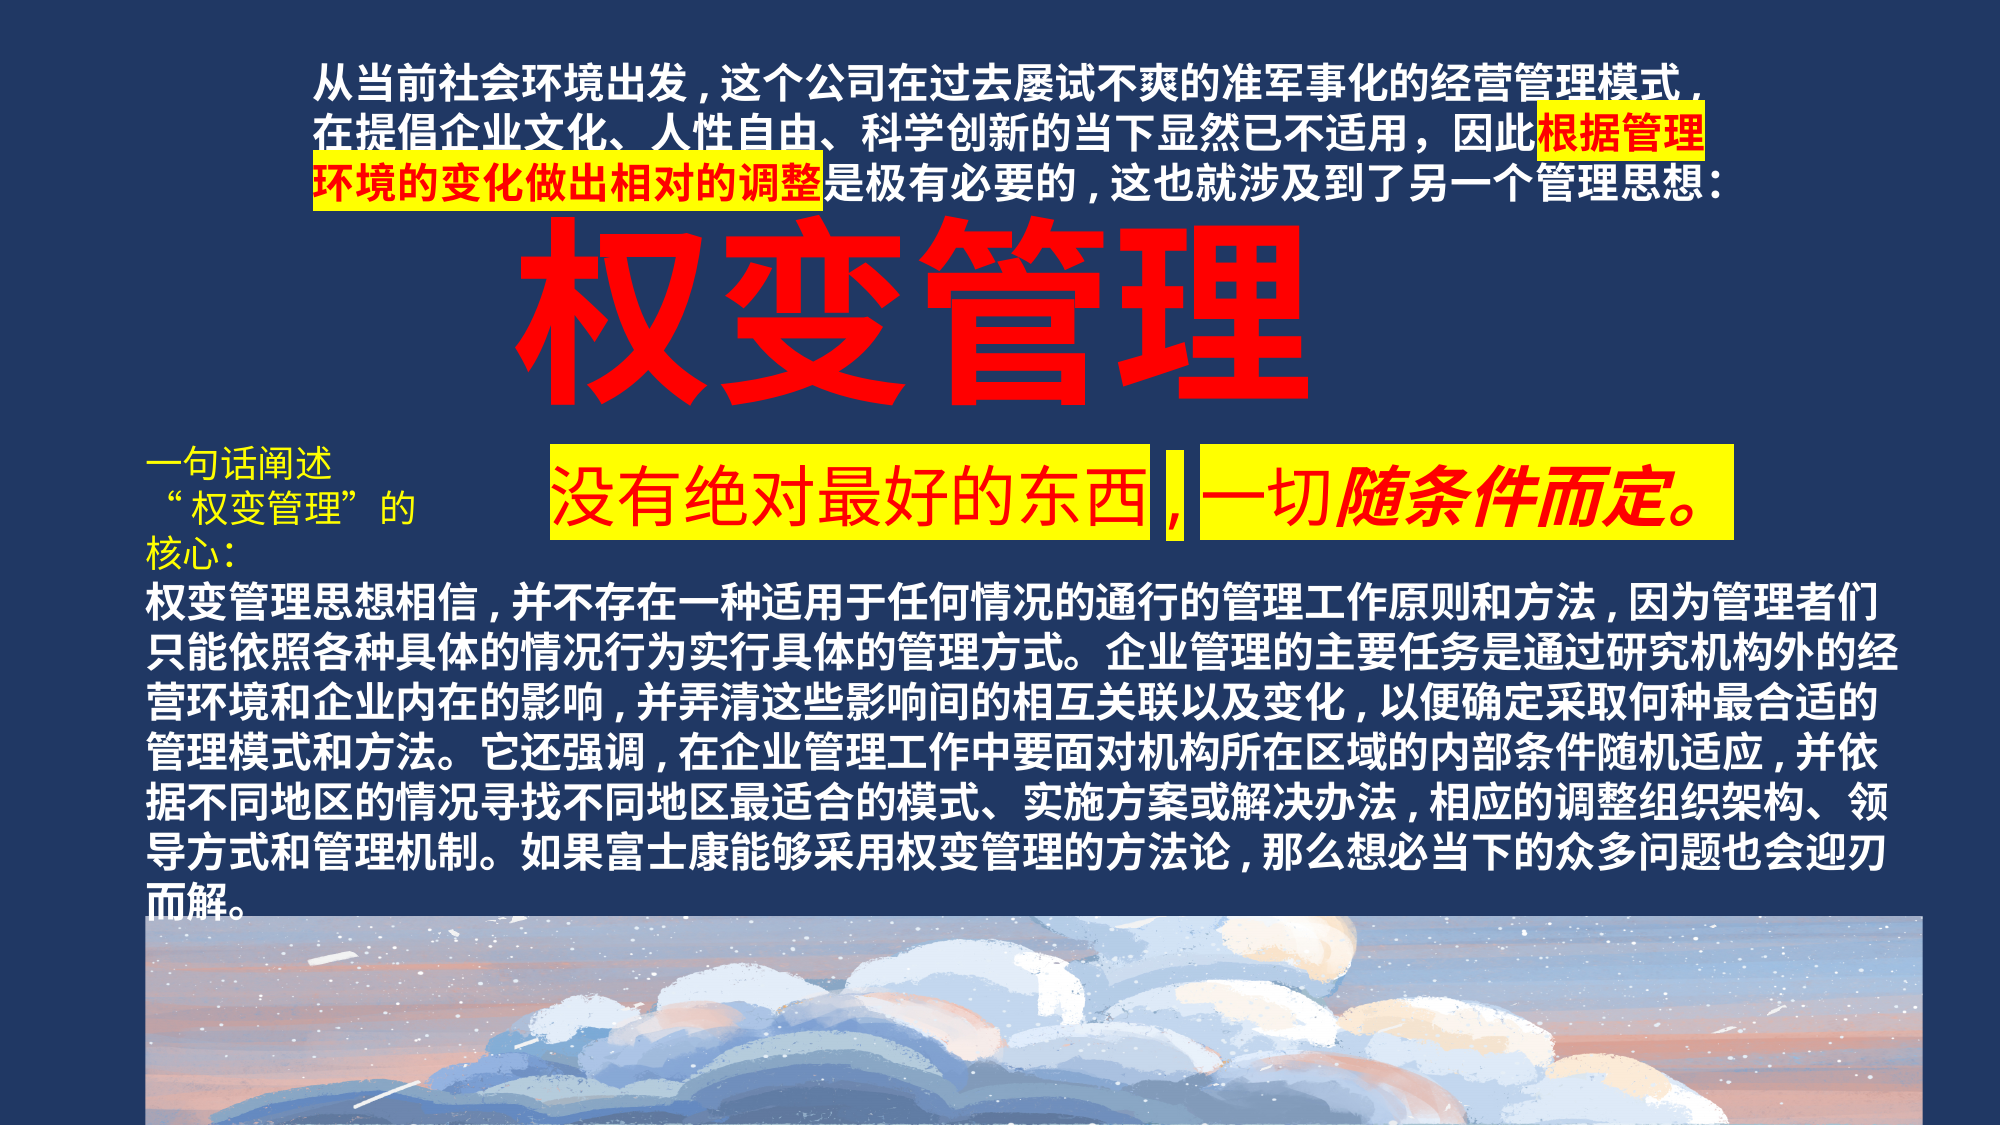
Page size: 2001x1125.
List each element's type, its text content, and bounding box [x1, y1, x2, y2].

picture [145, 915, 1923, 1125]
text_box 权变管理 [421, 180, 1530, 436]
text_box 权变管理思想相信,并不存在一种适用于任何情况的通行的管理工作原则和方法,因为管理者们只能依照各种具体的情况行为实行具体的管理方式。企业管理的主要任务是通过研究机构外的经营环境和企业内在的影响,并弄清这些影响间的相互关联以及变化,以便确定采取何种最合适的管理模式和方法。它还强调,在企业管理工作中要面对机构所在区域的内部条件随机适应,并依据不同地区的情况寻找不同地区最适合的模式、实施方案或解决办法,相应的调整组织架构、领导方式和管理机制。如果富士康能够采用权变管理的方法论,那么想必当下的众多问题也会迎刃而解。 [130, 568, 1923, 984]
text_box 一句话阐述 “权变管理”的核心： [130, 433, 466, 568]
text_box 没有绝对最好的东西,一切随条件而定。 [534, 447, 1777, 542]
text_box 从当前社会环境出发,这个公司在过去屡试不爽的准军事化的经营管理模式,在提倡企业文化、人性自由、科学创新的当下显然已不适用，因此根据管理环境的变化做出相对的调整是极有必要的,这也就涉及到了另一个管理思想： [298, 49, 1721, 215]
